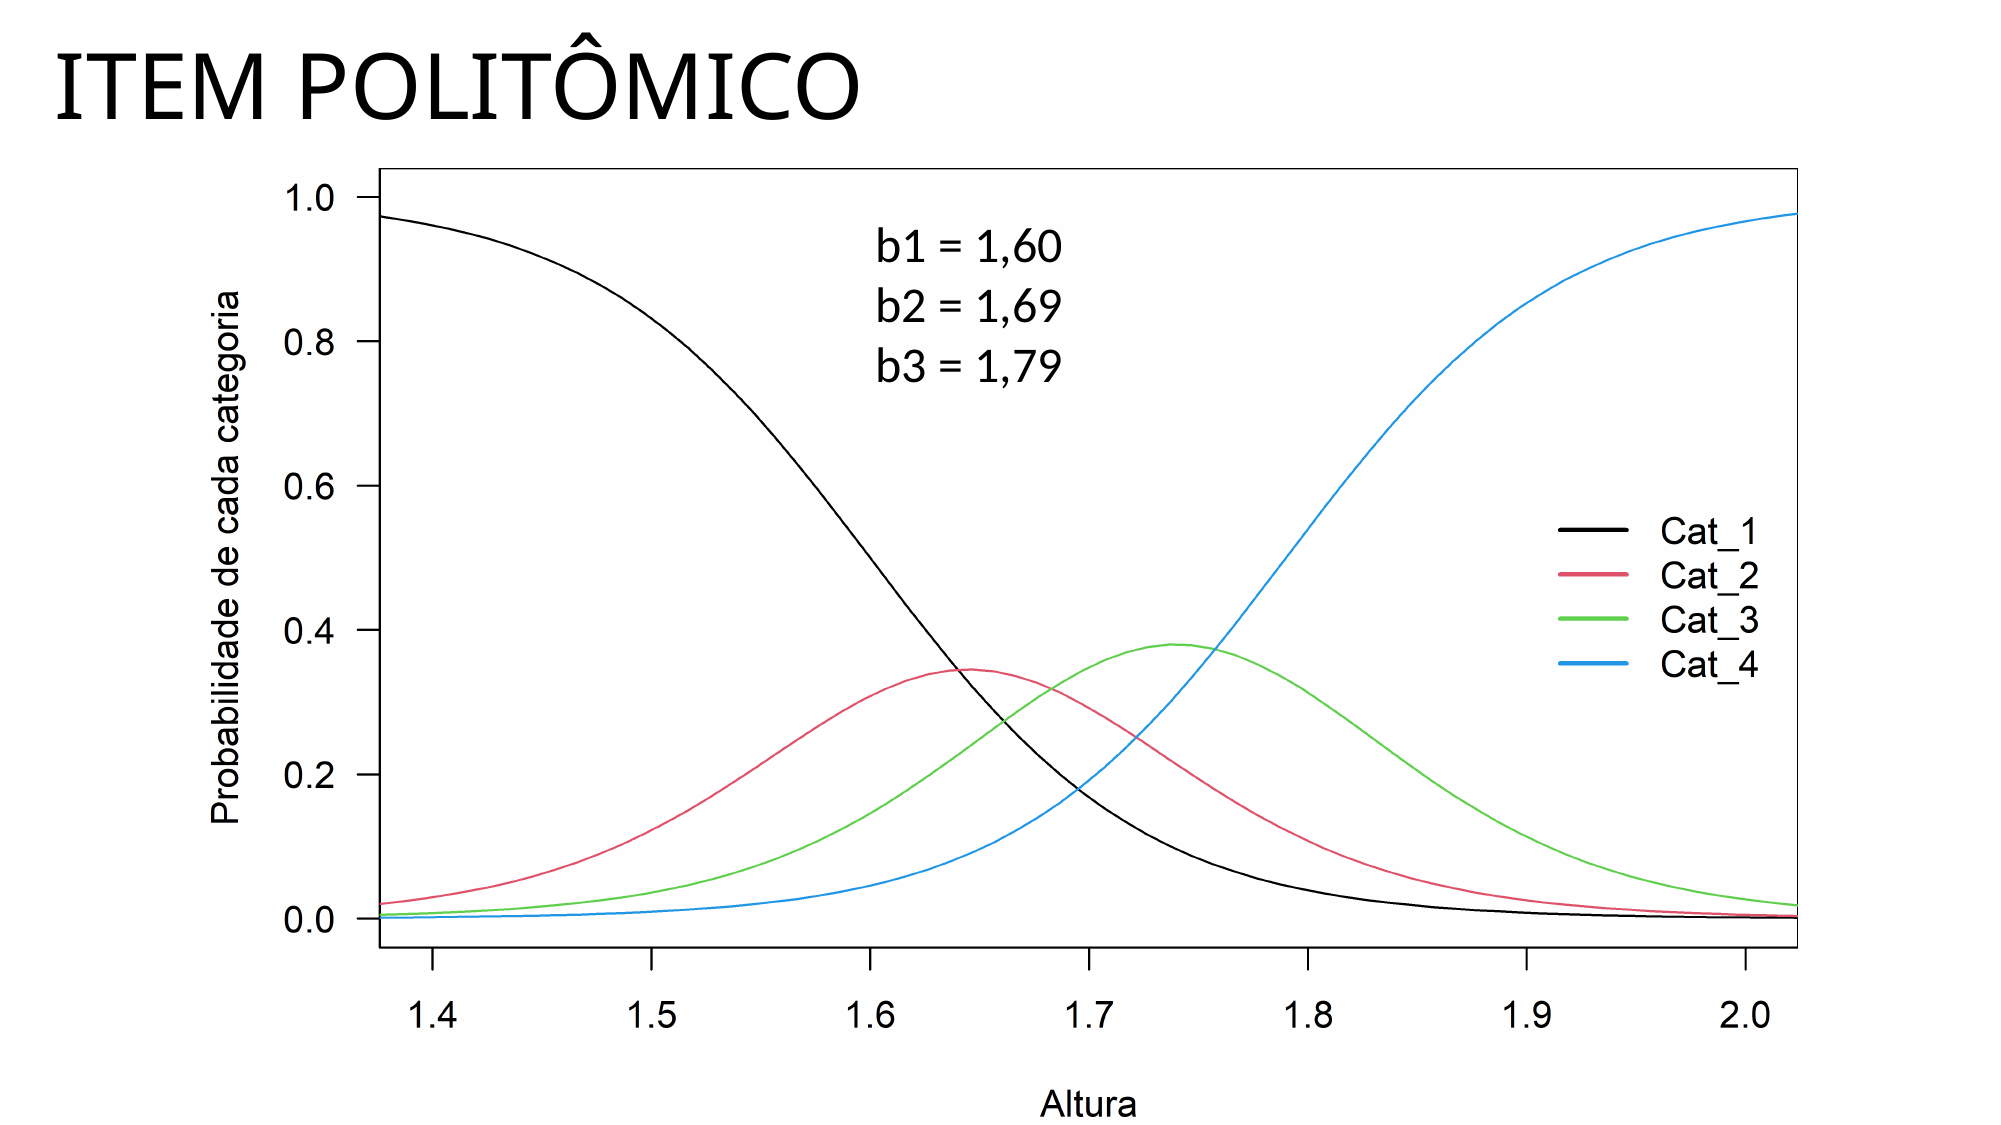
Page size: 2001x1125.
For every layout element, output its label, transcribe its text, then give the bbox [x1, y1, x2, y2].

title ITEM POLITÔMICO [40, 32, 1961, 151]
picture [202, 168, 1798, 1125]
